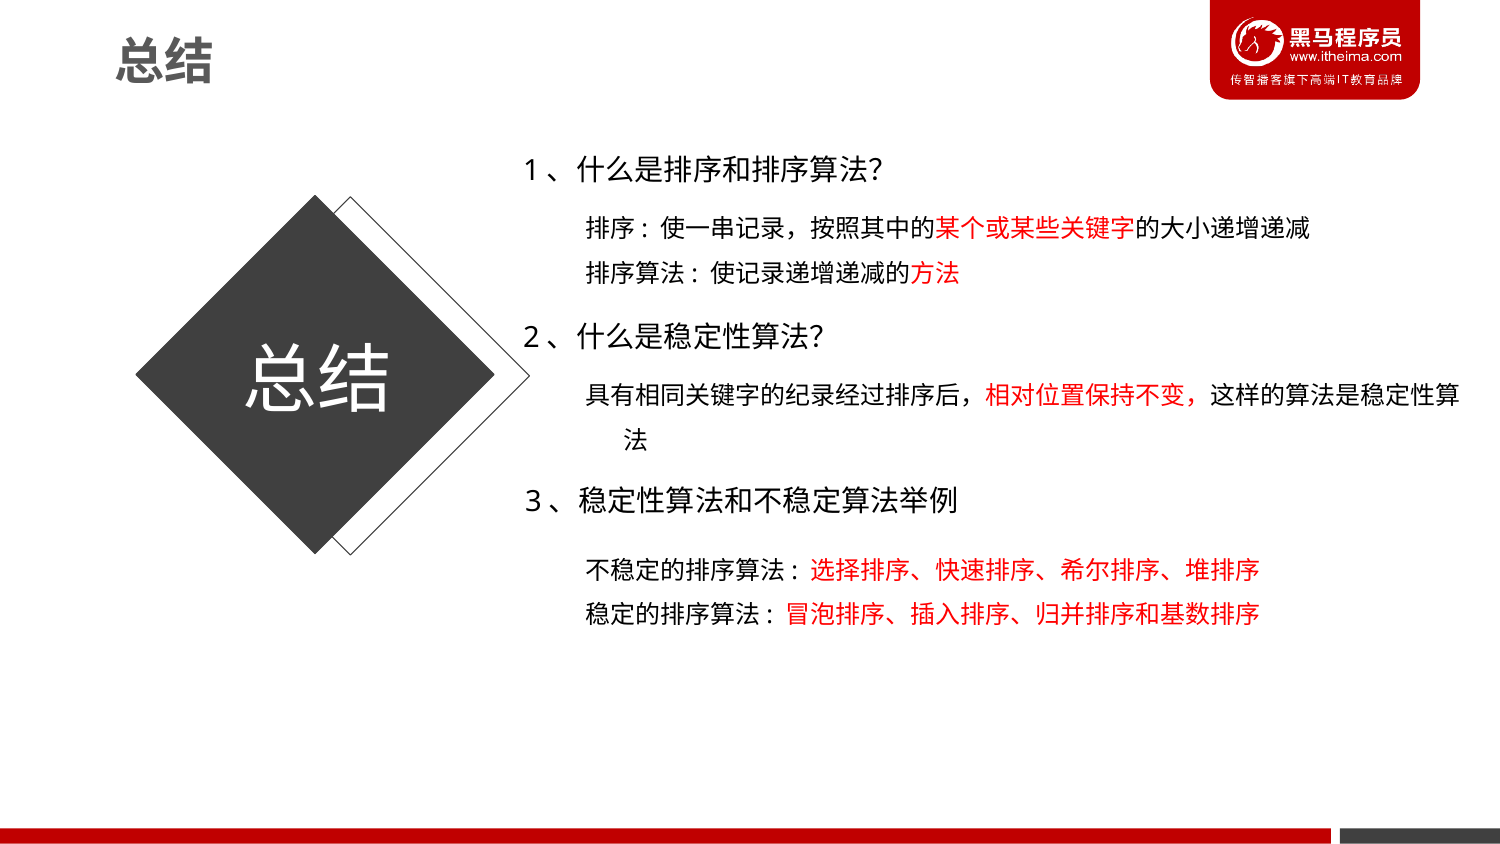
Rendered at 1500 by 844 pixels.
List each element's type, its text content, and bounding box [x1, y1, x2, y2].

text_box 3、稳定性算法和不稳定算法举例 [510, 474, 1379, 525]
text_box 总结 [103, 0, 479, 130]
text_box [207, 449, 423, 556]
text_box 具有相同关键字的纪录经过排序后，相对位置保持不变，这样的算法是稳定性算法 [570, 357, 1497, 463]
text_box 排序: 使一串记录，按照其中的某个或某些关键字的大小递增递减 排序算法: 使记录递增递减的方法 [570, 190, 1365, 295]
text_box [192, 193, 438, 315]
picture [1212, 8, 1421, 94]
text_box 不稳定的排序算法: 选择排序、快速排序、希尔排序、堆排序 稳定的排序算法: 冒泡排序、插入排序、归并排序和基数排序 [570, 531, 1422, 637]
text_box 总结 [3, 315, 570, 449]
text_box [334, 194, 472, 315]
text_box 1、什么是排序和排序算法？ [508, 143, 1377, 194]
text_box 2、什么是稳定性算法？ [508, 311, 1377, 361]
text_box [332, 449, 460, 558]
